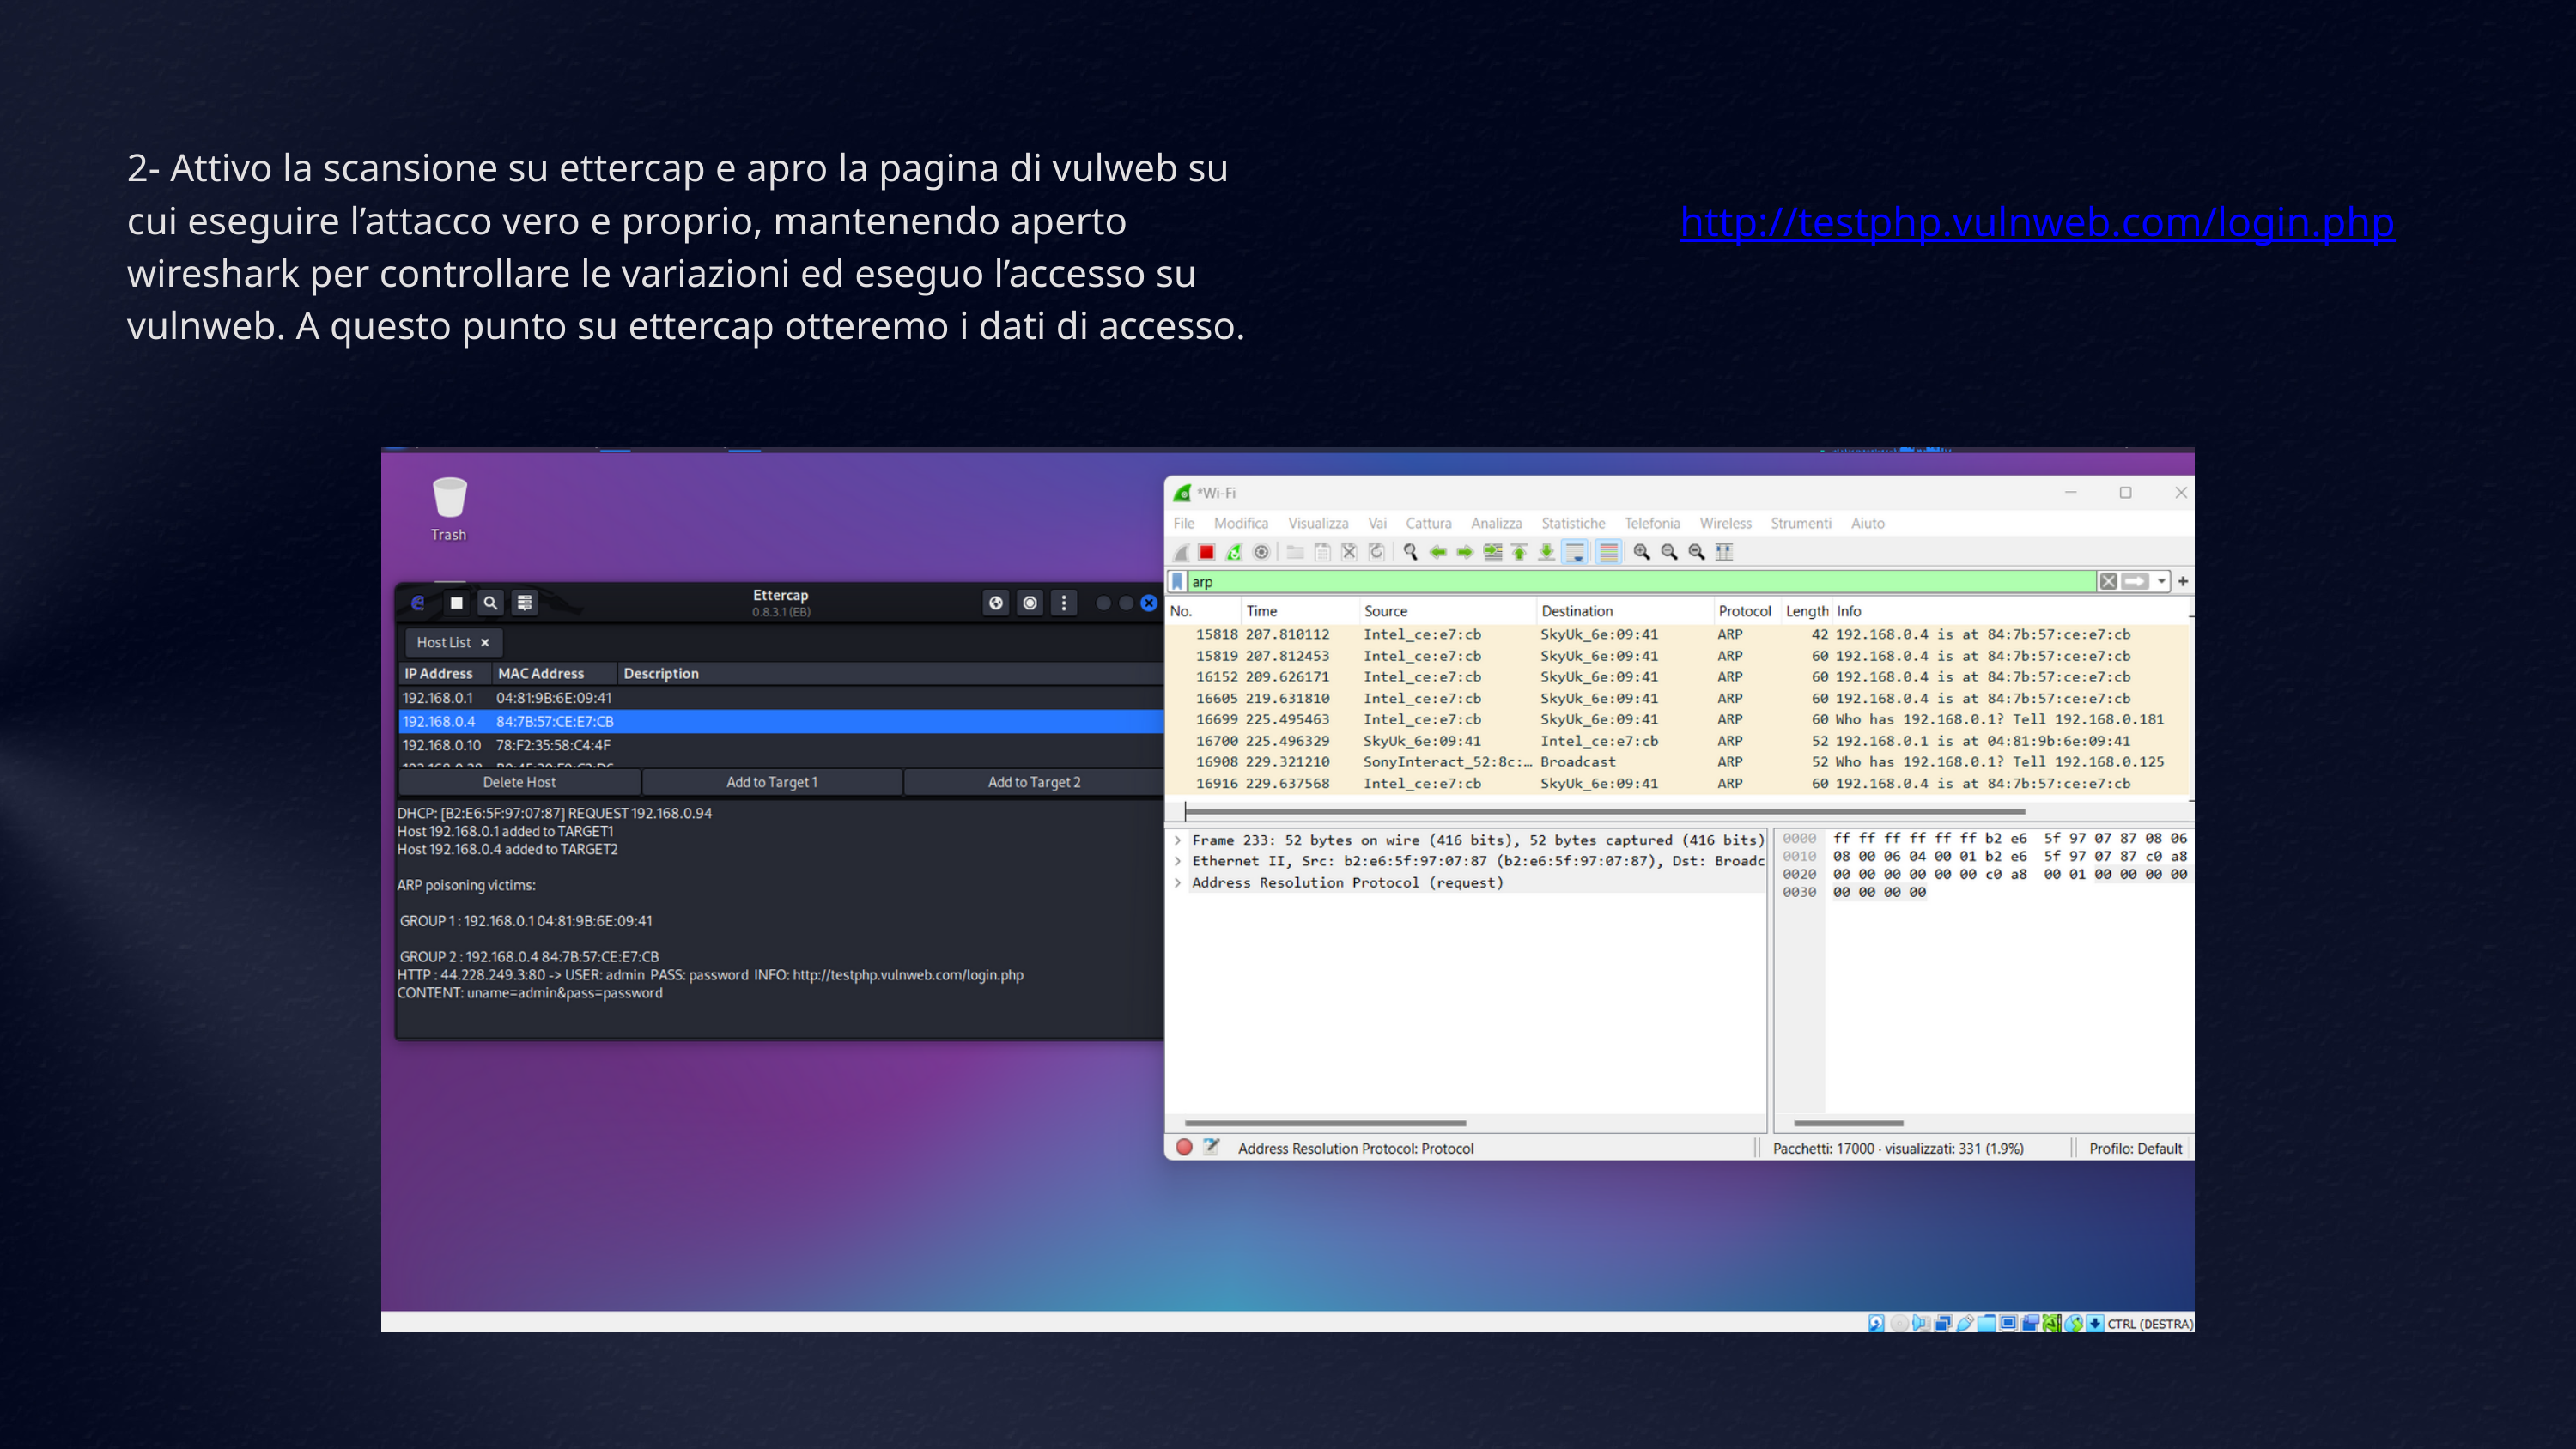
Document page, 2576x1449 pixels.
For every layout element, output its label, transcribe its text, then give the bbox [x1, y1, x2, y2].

text_box 2- Attivo la scansione su ettercap e apro la pagina di vulweb su cui eseguire l’attacco vero e proprio, mantenendo aperto wireshark per controllare le variazioni ed eseguo l’accesso su vulnweb. A questo punto su ettercap otteremo i dati di accesso. [126, 136, 1271, 348]
text_box [0, 0, 2576, 1449]
text_box [381, 447, 2195, 1333]
text_box http://testphp.vulnweb.com/login.php [1671, 195, 2404, 252]
